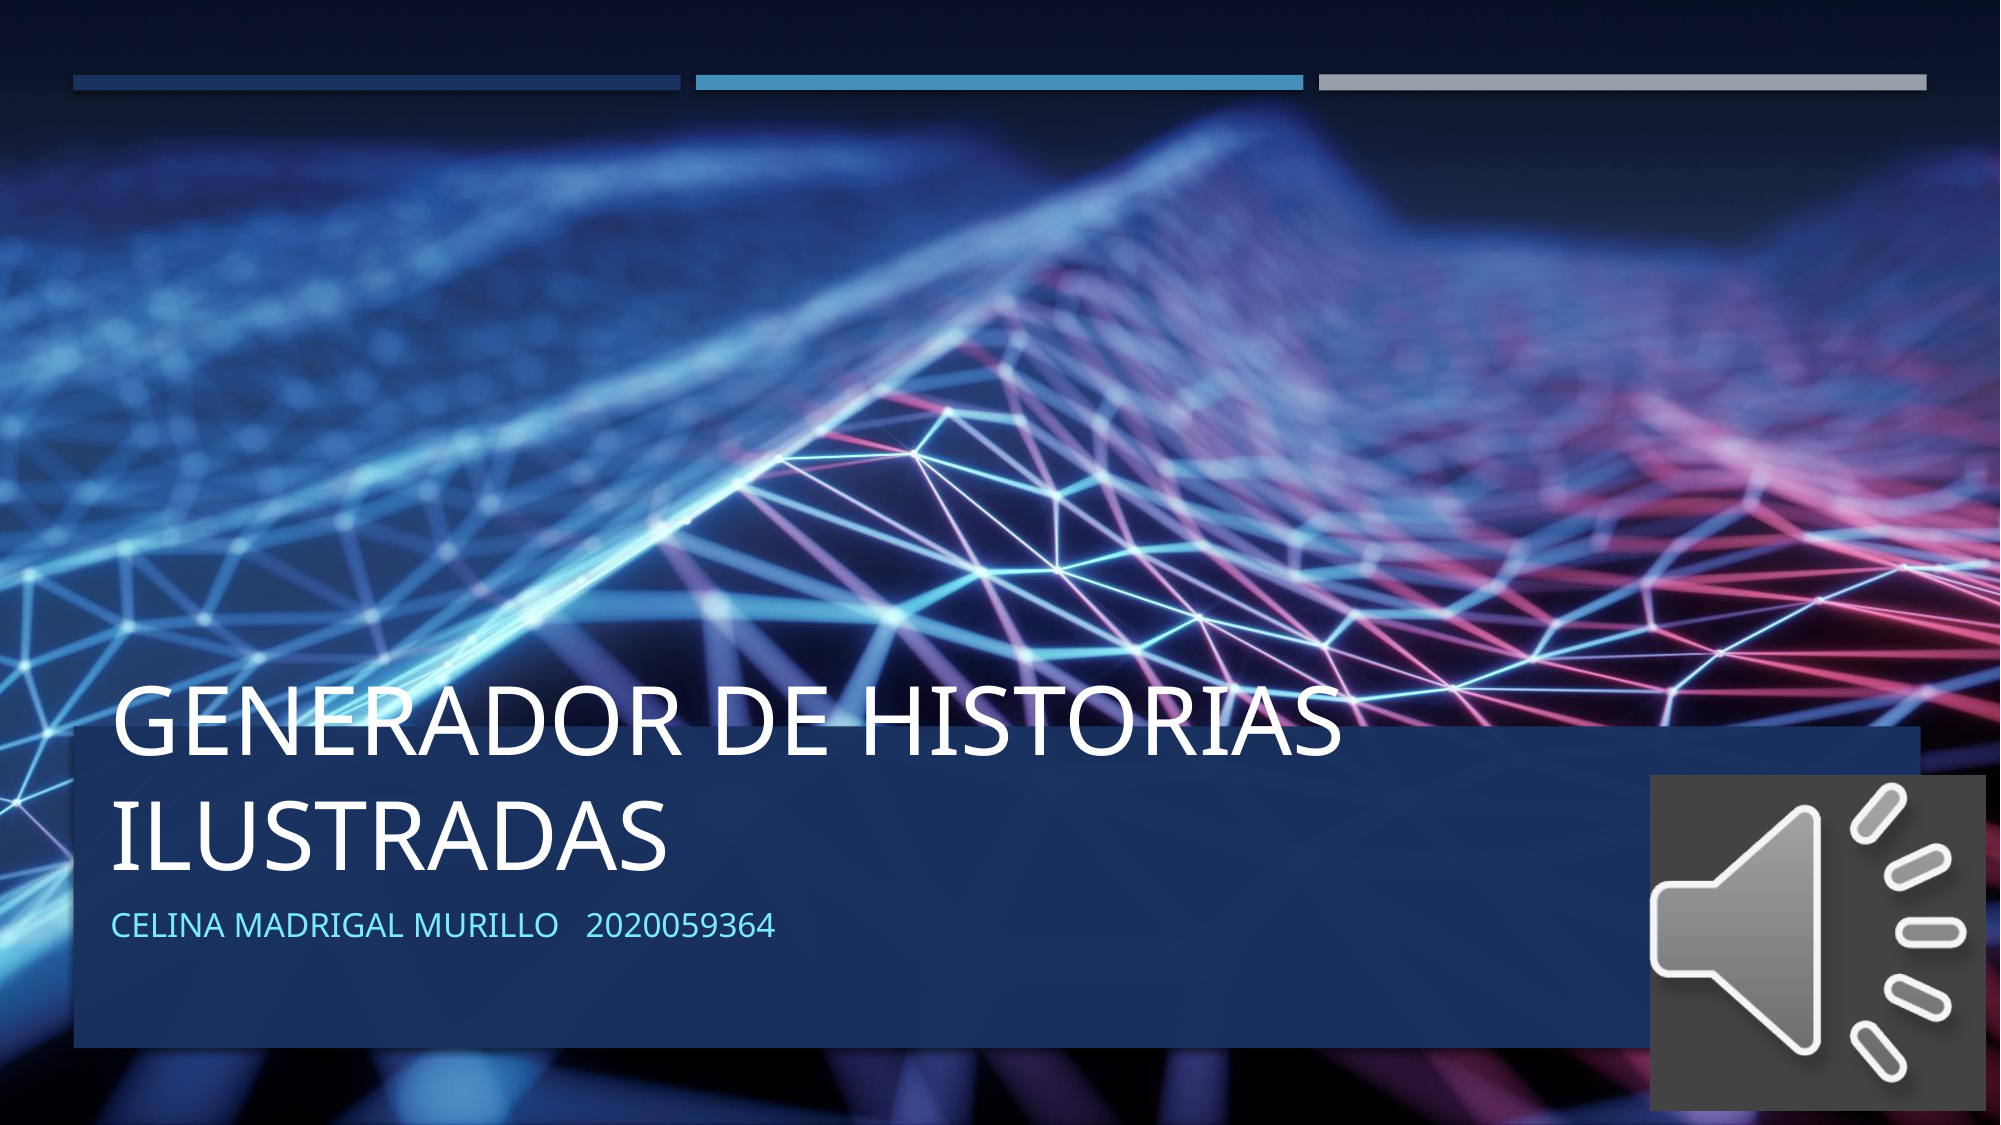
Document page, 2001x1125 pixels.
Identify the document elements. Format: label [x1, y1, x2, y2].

picture [0, 0, 2000, 1125]
text_box [72, 73, 1928, 92]
